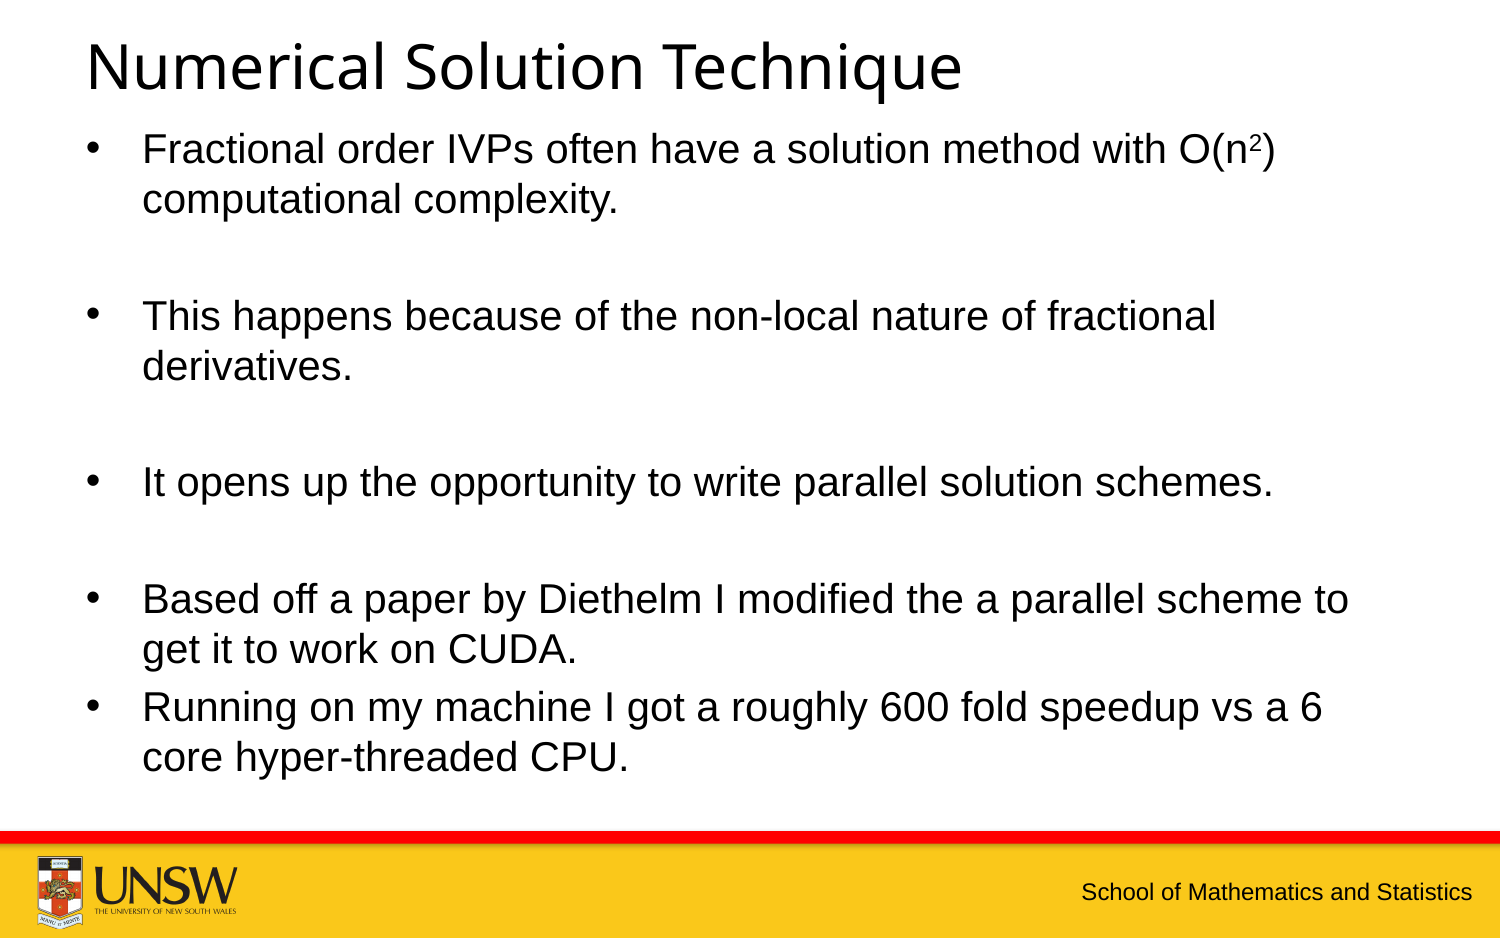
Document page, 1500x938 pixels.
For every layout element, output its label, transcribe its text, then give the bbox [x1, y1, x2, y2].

list Fractional order IVPs often have a solution method with O(n2) computational complexity. This happens because of the non-local nature of fractional derivatives. It opens up the opportunity to write parallel solution schemes. Based off a paper by Diethelm I modified the a parallel scheme to get it to work on CUDA. Running on my machine I got a roughly 600 fold speedup vs a 6 core hyper-threaded CPU. [70, 114, 1421, 824]
title Numerical Solution Technique [70, 19, 1421, 114]
